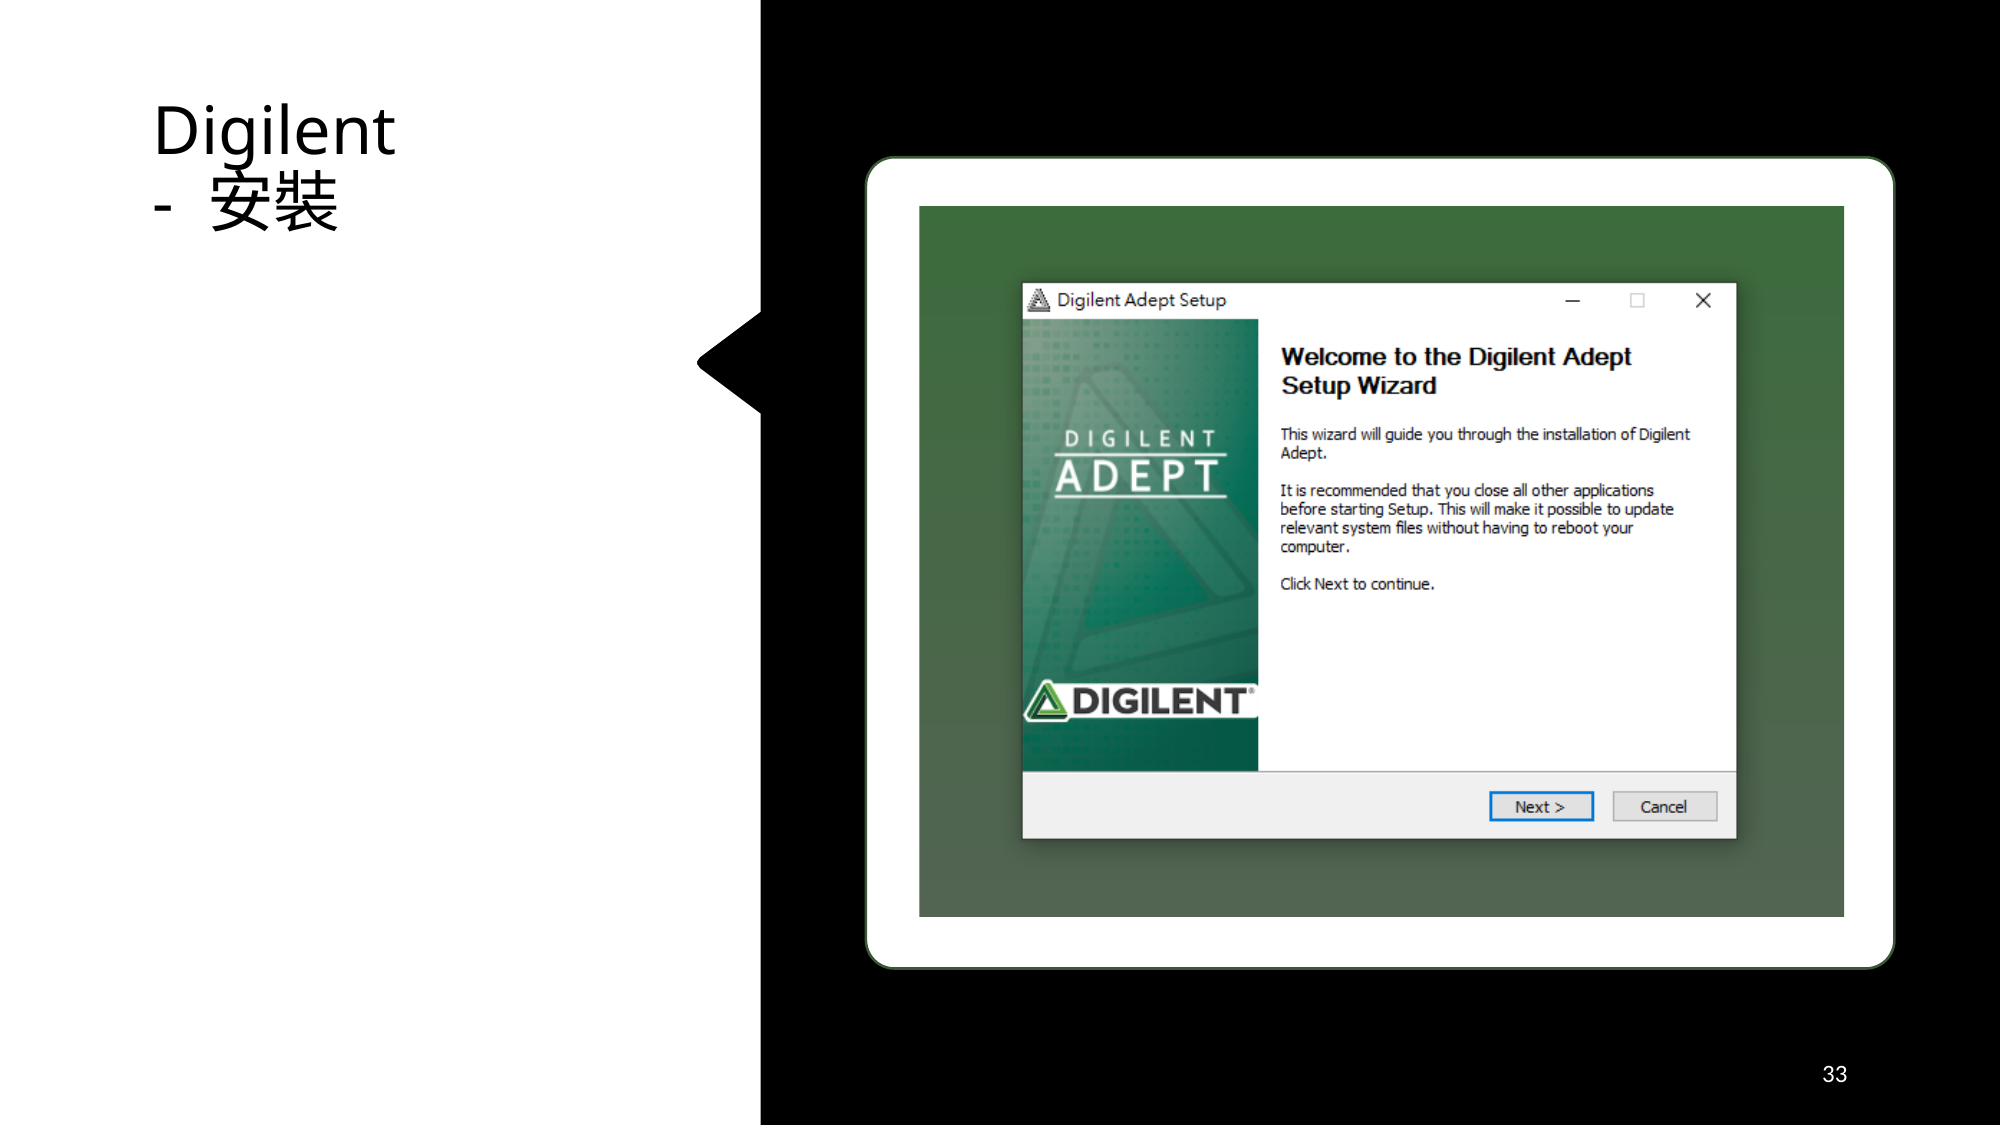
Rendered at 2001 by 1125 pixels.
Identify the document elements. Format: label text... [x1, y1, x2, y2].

title Digilent - 安裝 [137, 59, 663, 278]
slide_number 33 [1705, 1042, 1863, 1103]
text_box [0, 0, 762, 1125]
text_box [864, 156, 1896, 970]
text_box [699, 0, 2000, 1125]
picture [919, 206, 1845, 917]
